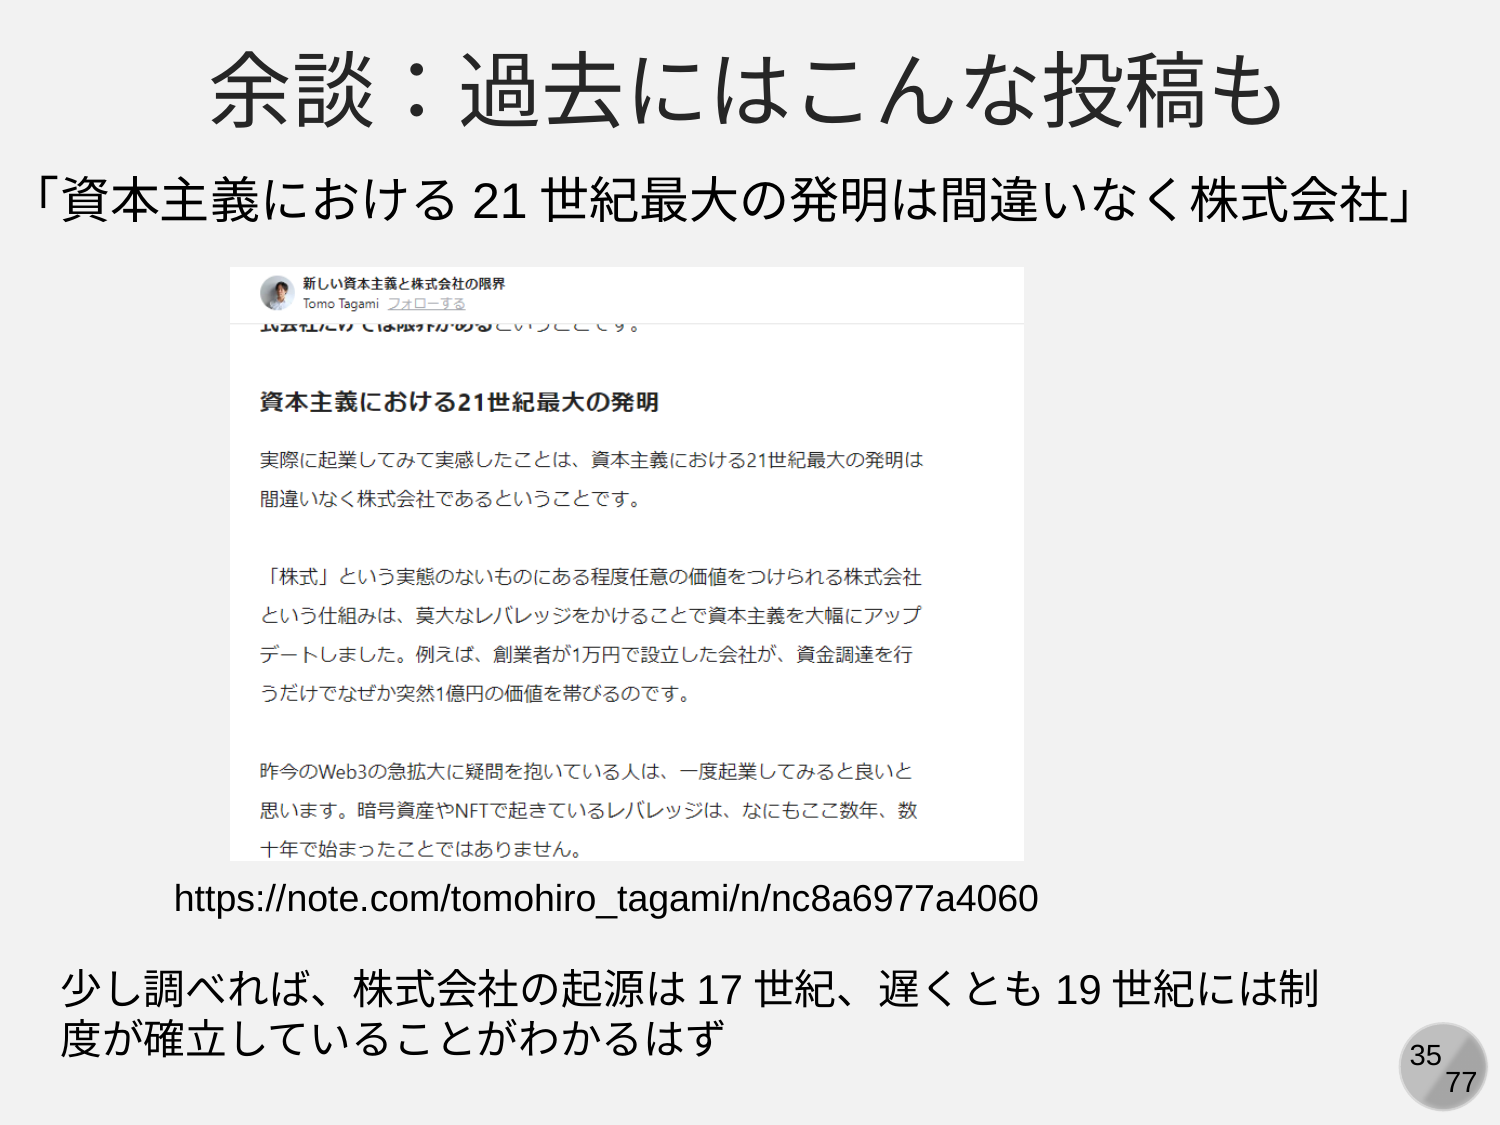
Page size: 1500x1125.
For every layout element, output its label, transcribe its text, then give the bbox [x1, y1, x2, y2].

list 余談：過去にはこんな投稿も [0, 31, 1500, 155]
text_box https://note.com/tomohiro_tagami/n/nc8a6977a4060 [159, 866, 1104, 927]
text_box 「資本主義における21世紀最大の発明は間違いなく株式会社」 [0, 160, 1455, 236]
picture [230, 267, 1024, 861]
text_box 少し調べれば、株式会社の起源は17世紀、遅くとも19世紀には制度が確立していることがわかるはず [45, 955, 1352, 1071]
